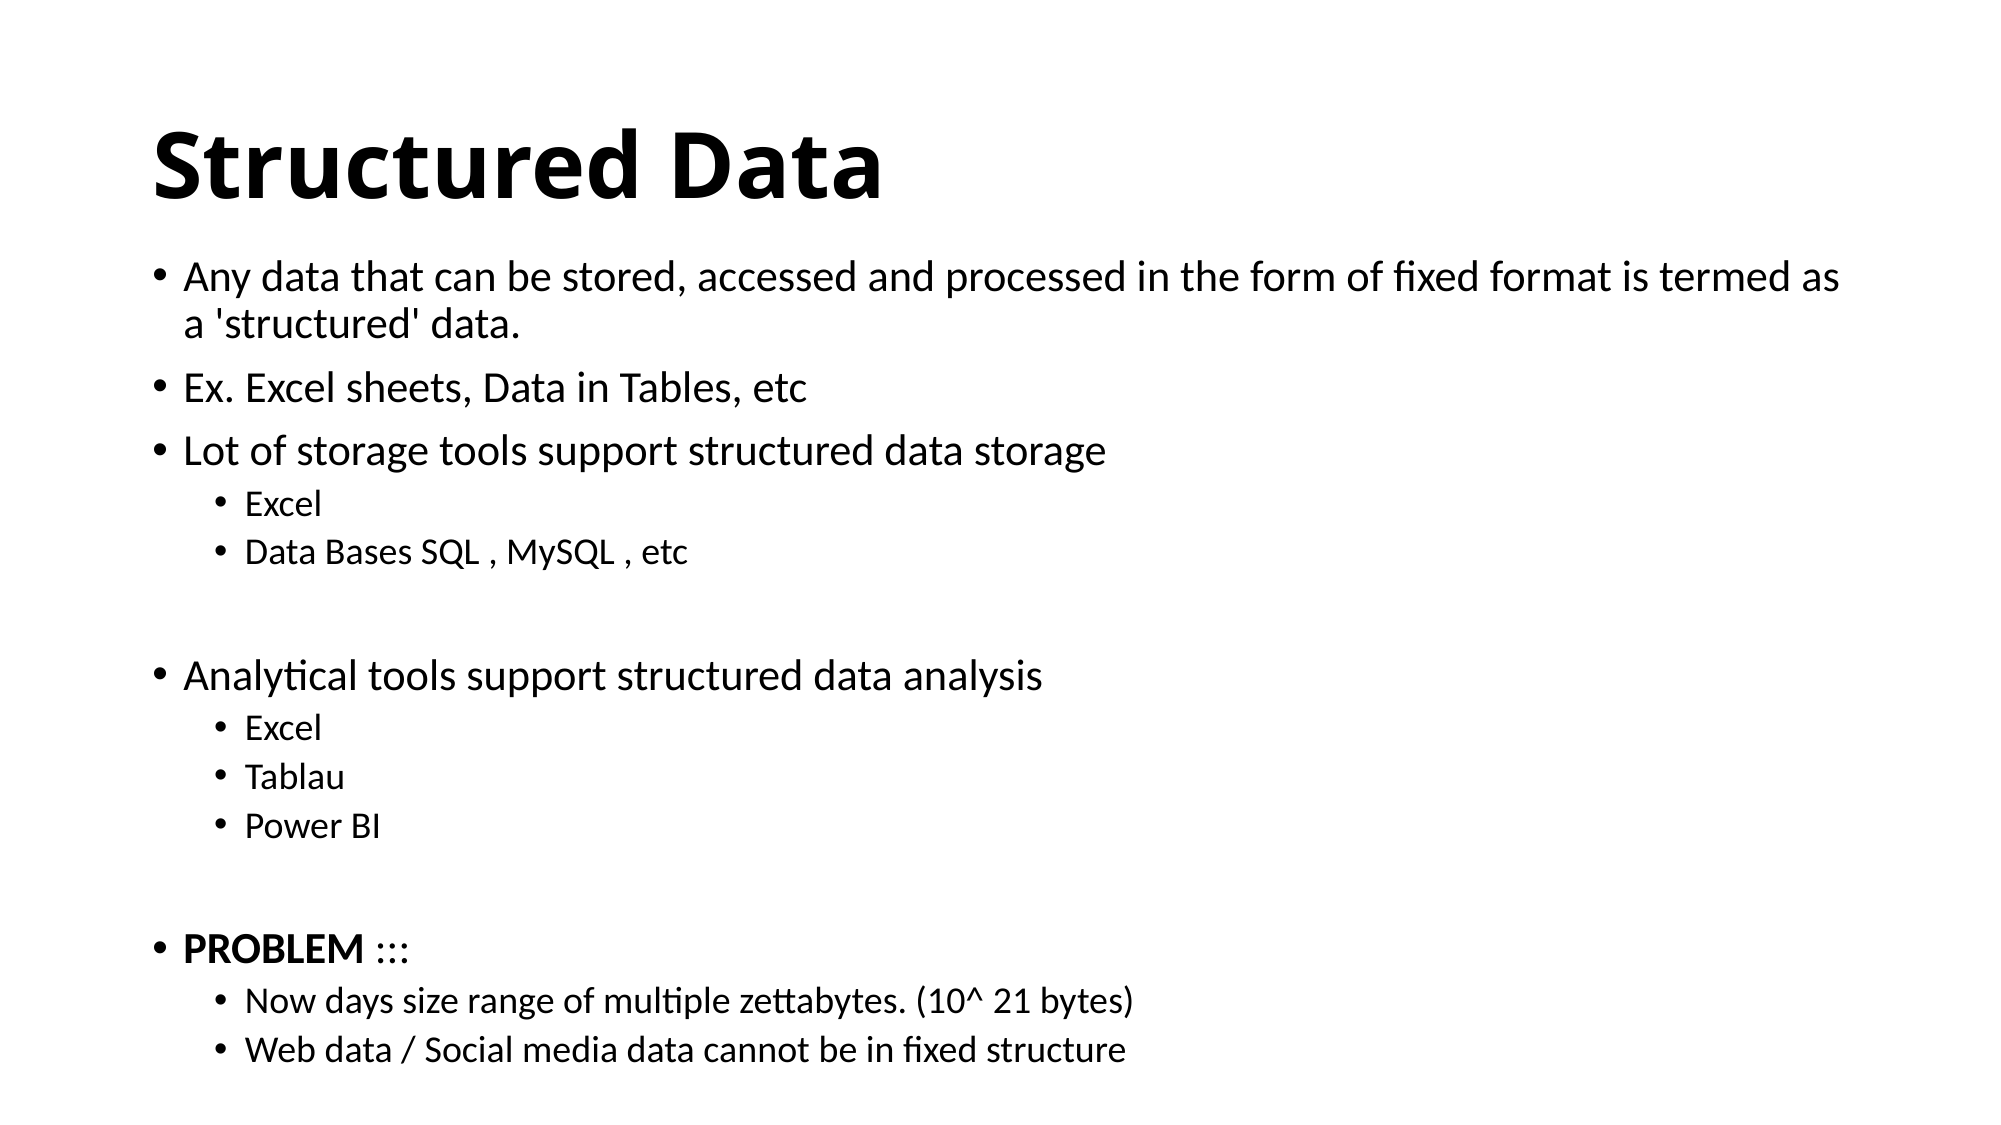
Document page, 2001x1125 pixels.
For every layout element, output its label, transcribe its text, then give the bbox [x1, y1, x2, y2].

list Any data that can be stored, accessed and processed in the form of fixed format is termed as a 'structured' data. Ex. Excel sheets, Data in Tables, etc Lot of storage tools support structured data storage Excel Data Bases SQL , MySQL , etc Analytical tools support structured data analysis Excel Tablau Power BI PROBLEM ::: Now days size range of multiple zettabytes. (10^ 21 bytes) Web data / Social media data cannot be in fixed structure [137, 245, 1863, 1085]
title Structured Data [137, 59, 1863, 245]
